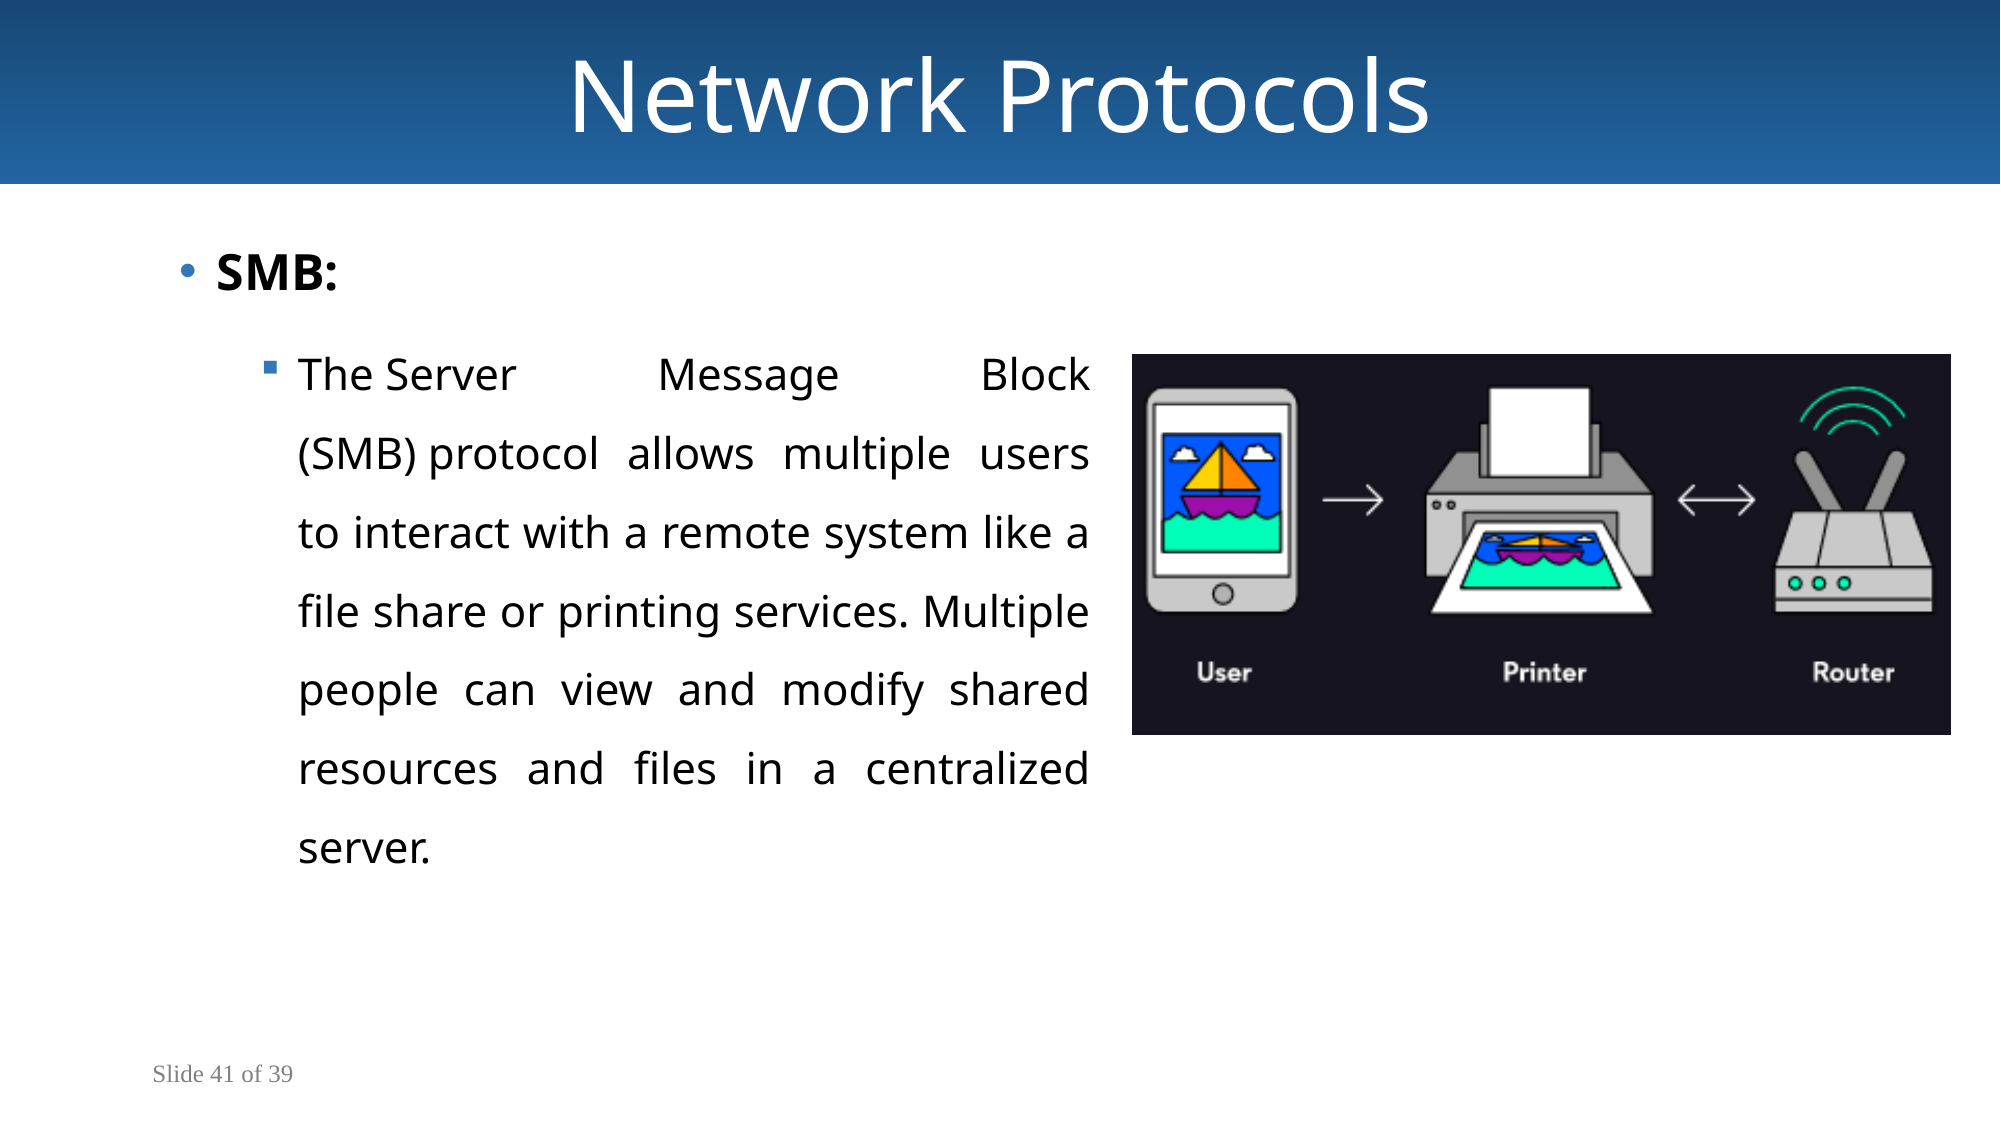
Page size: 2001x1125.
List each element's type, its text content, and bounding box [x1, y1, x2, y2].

slide_number Slide 41 of 39 [137, 1042, 588, 1103]
picture [1132, 354, 1951, 735]
list SMB: The Server Message Block (SMB) protocol allows multiple users to interact with a remote system like a file share or printing services. Multiple people can view and modify shared resources and files in a centralized server. [164, 202, 1106, 1080]
text_box Network Protocols [0, 0, 2000, 185]
